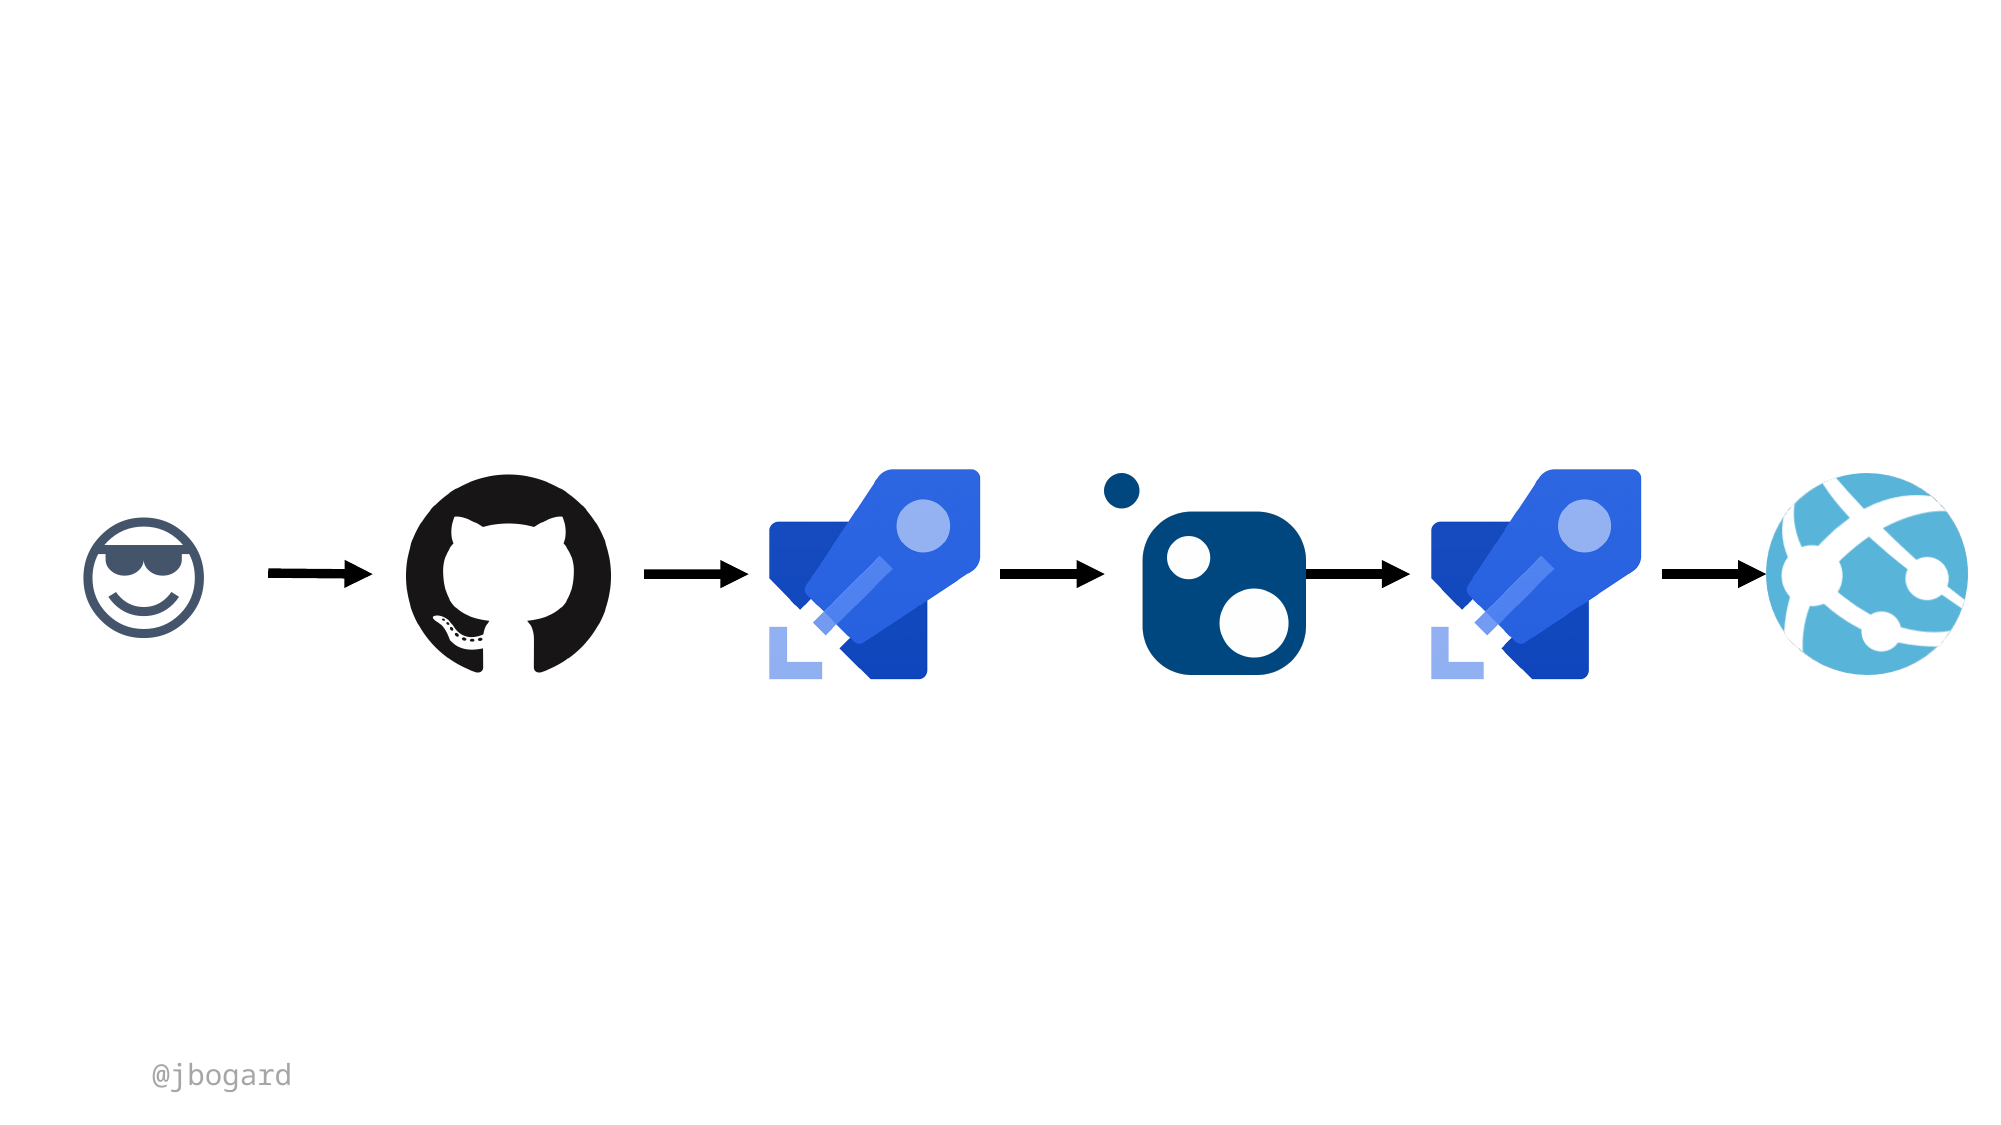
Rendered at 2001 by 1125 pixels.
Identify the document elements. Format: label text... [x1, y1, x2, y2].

picture [1104, 473, 1306, 675]
text_box 😎 [20, 483, 269, 663]
picture [372, 438, 645, 710]
picture [748, 448, 1001, 700]
picture [1410, 448, 1662, 700]
picture [1766, 473, 1968, 675]
